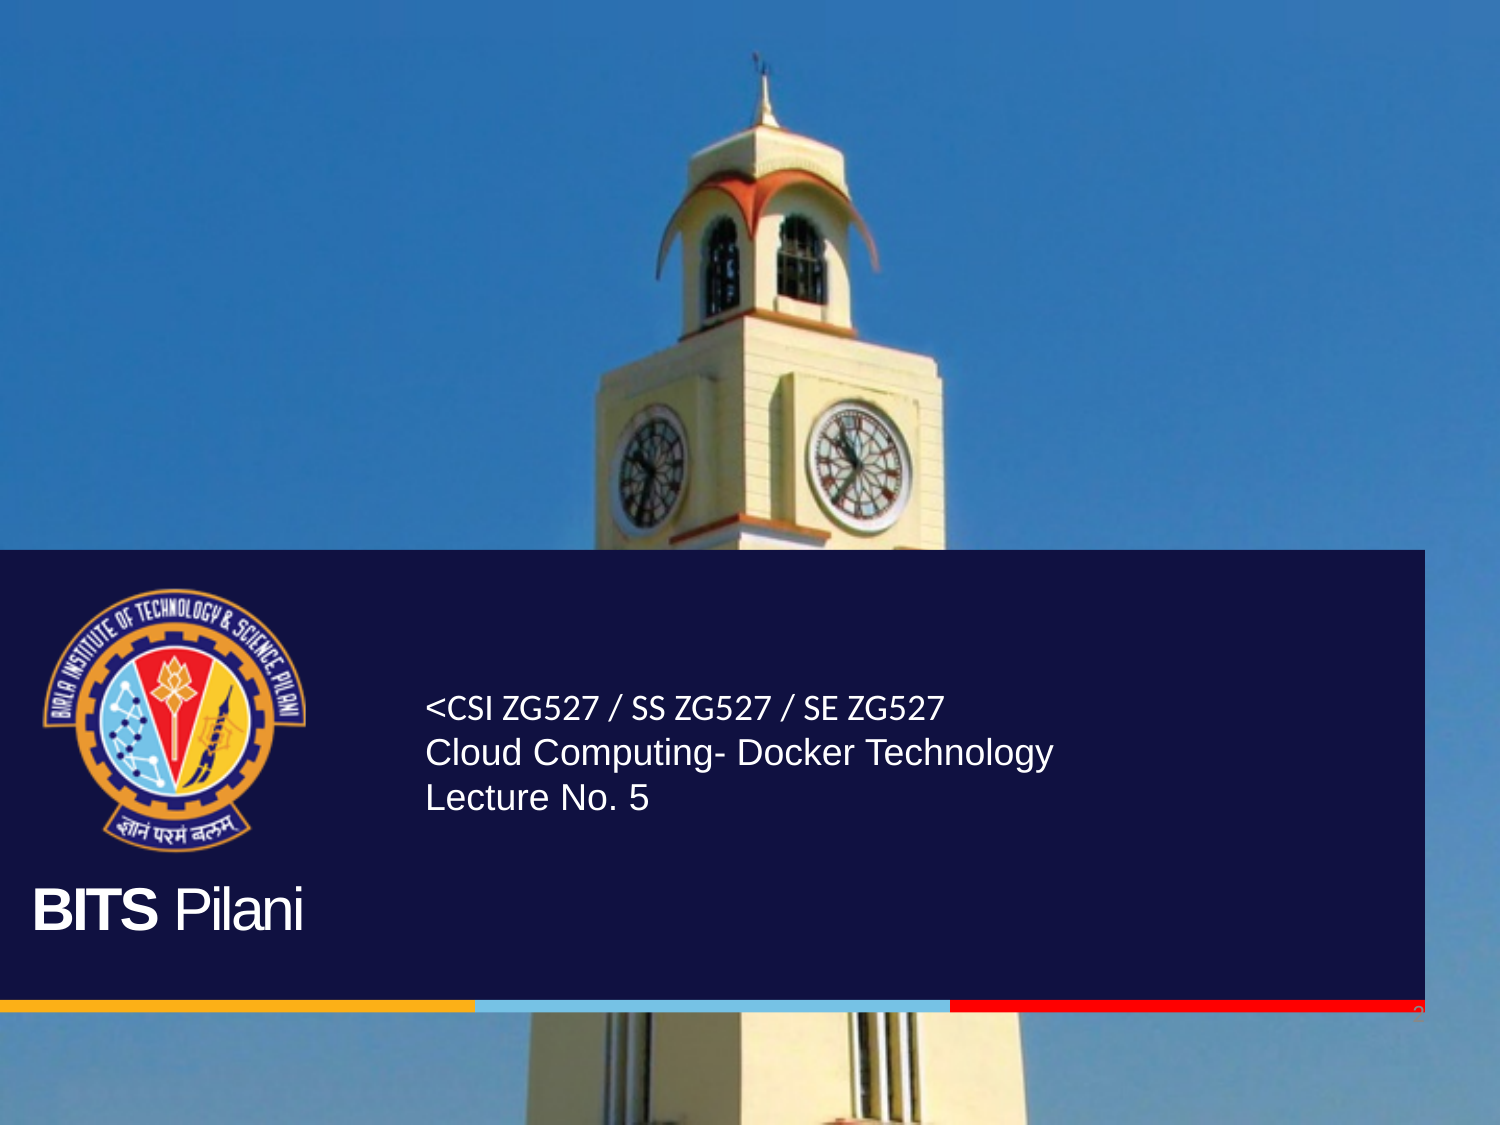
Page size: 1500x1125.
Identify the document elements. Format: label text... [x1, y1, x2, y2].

text_box <CSI ZG527 / SS ZG527 / SE ZG527 Cloud Computing- Docker Technology Lecture No. 5 [424, 682, 1400, 818]
text_box [0, 999, 663, 1086]
picture [0, 0, 1500, 1125]
slide_number 2 [1074, 989, 1426, 1036]
